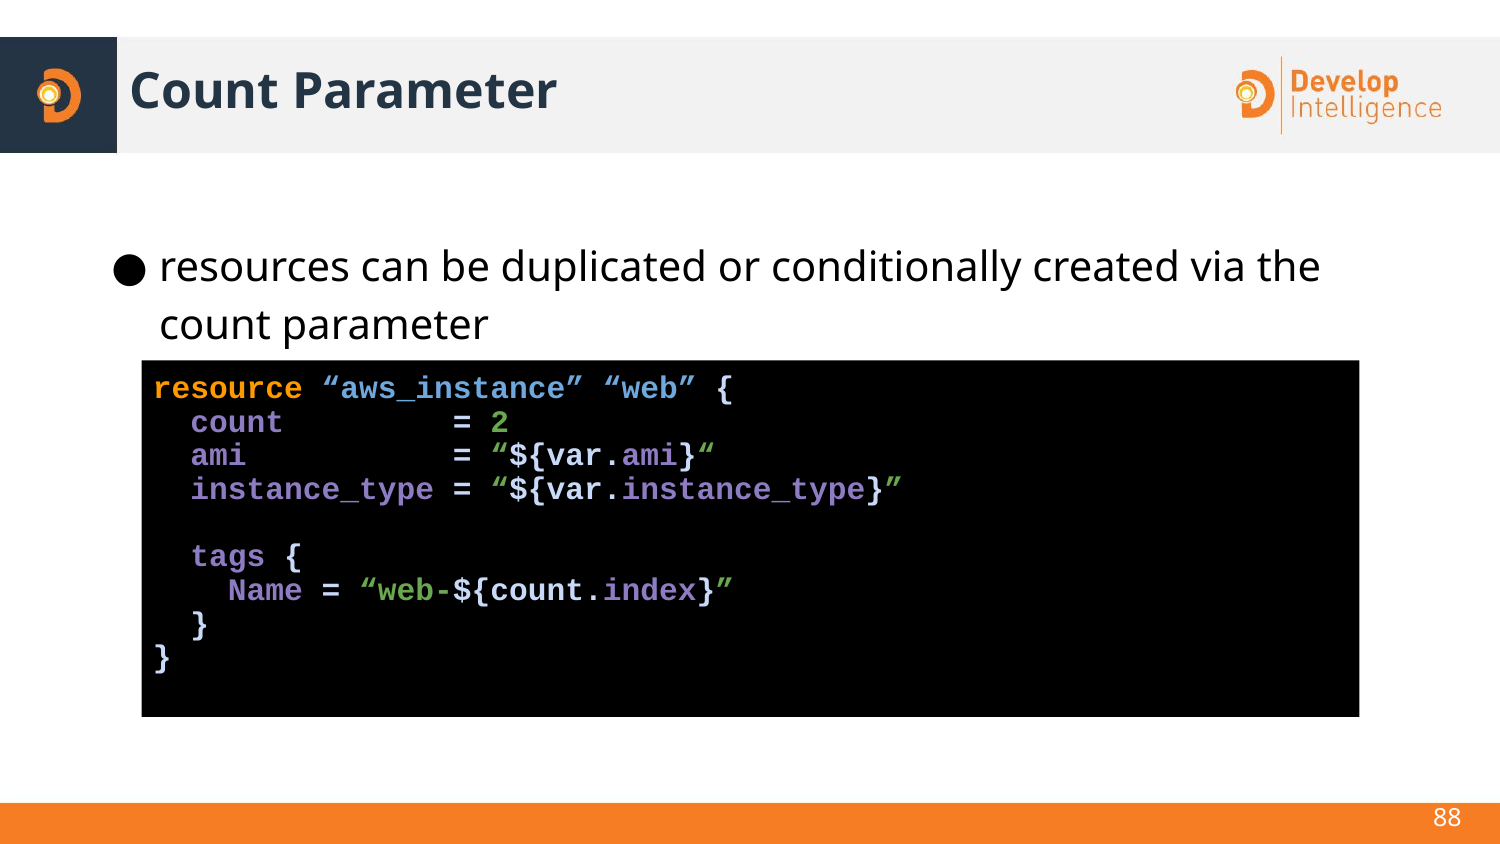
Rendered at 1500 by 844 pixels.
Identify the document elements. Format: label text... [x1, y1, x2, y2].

list resources can be duplicated or conditionally created via the count parameter [102, 226, 1397, 759]
slide_number 88 [1396, 800, 1499, 838]
title Count Parameter [118, 36, 1500, 148]
text_box resource “aws_instance” “web” { count = 2 ami = “${var.ami}“ instance_type = “${var.instance_type}” tags { Name = “web-${count.index}” } } [141, 360, 1360, 717]
picture [0, 0, 1500, 844]
